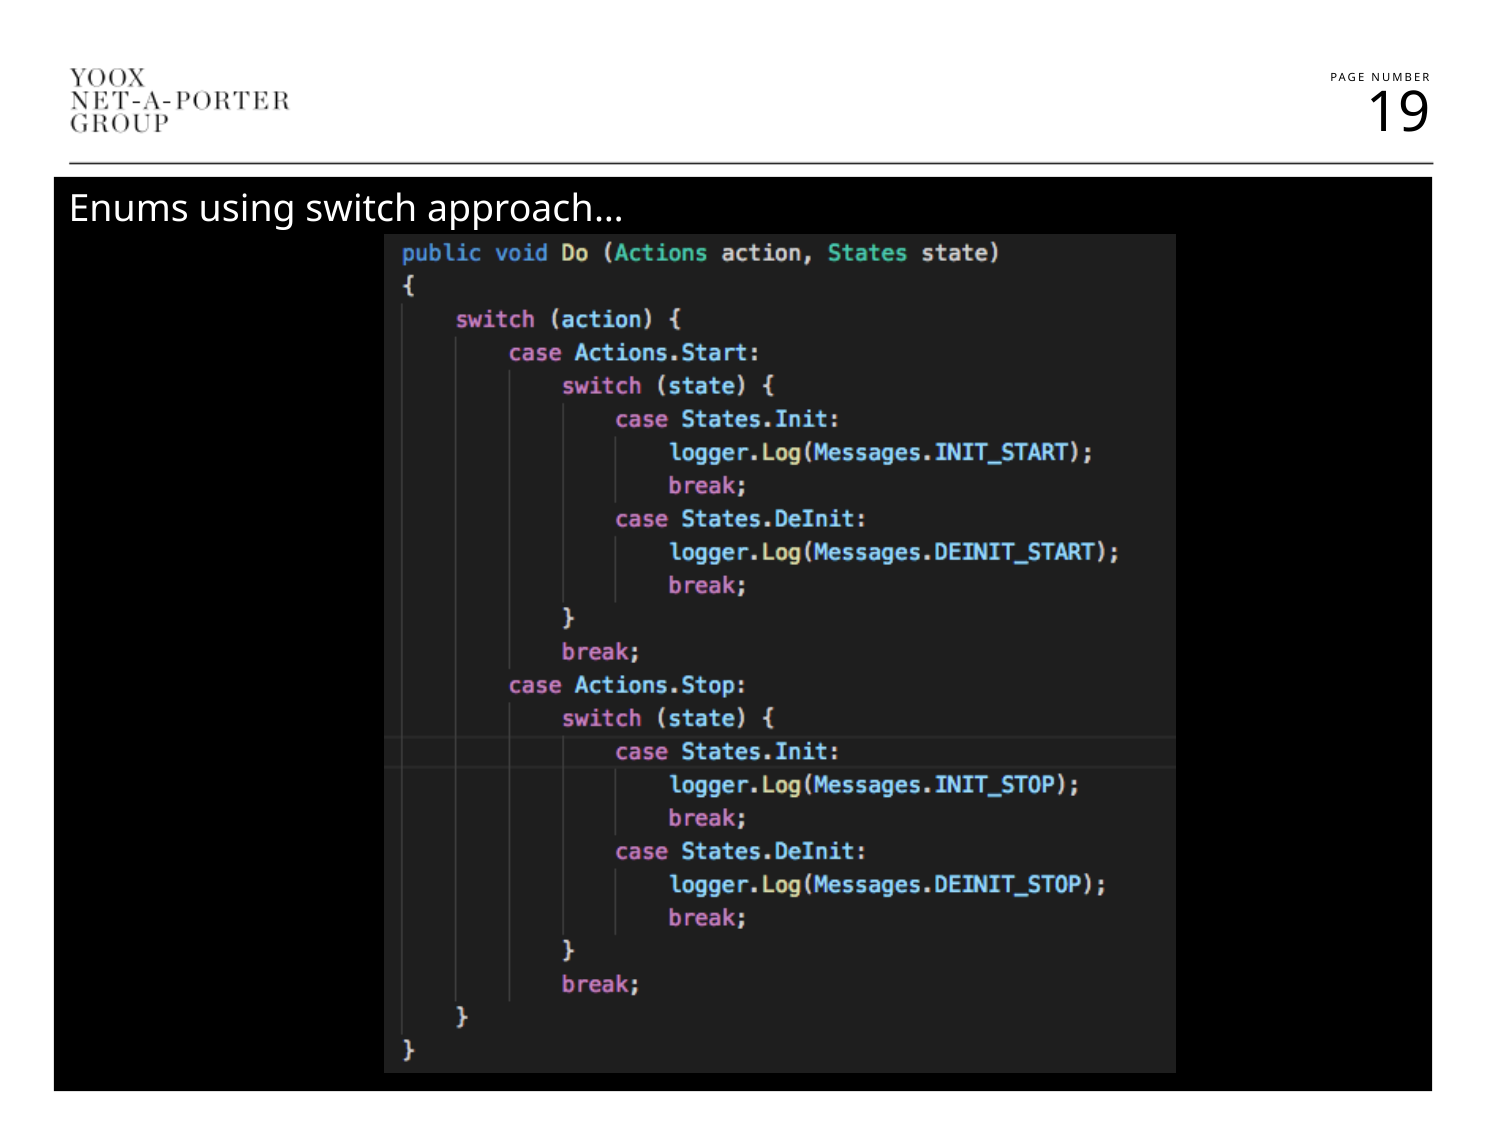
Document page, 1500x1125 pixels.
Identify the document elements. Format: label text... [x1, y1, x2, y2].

picture [383, 234, 1177, 1073]
list Enums using switch approach… [53, 176, 1433, 1092]
